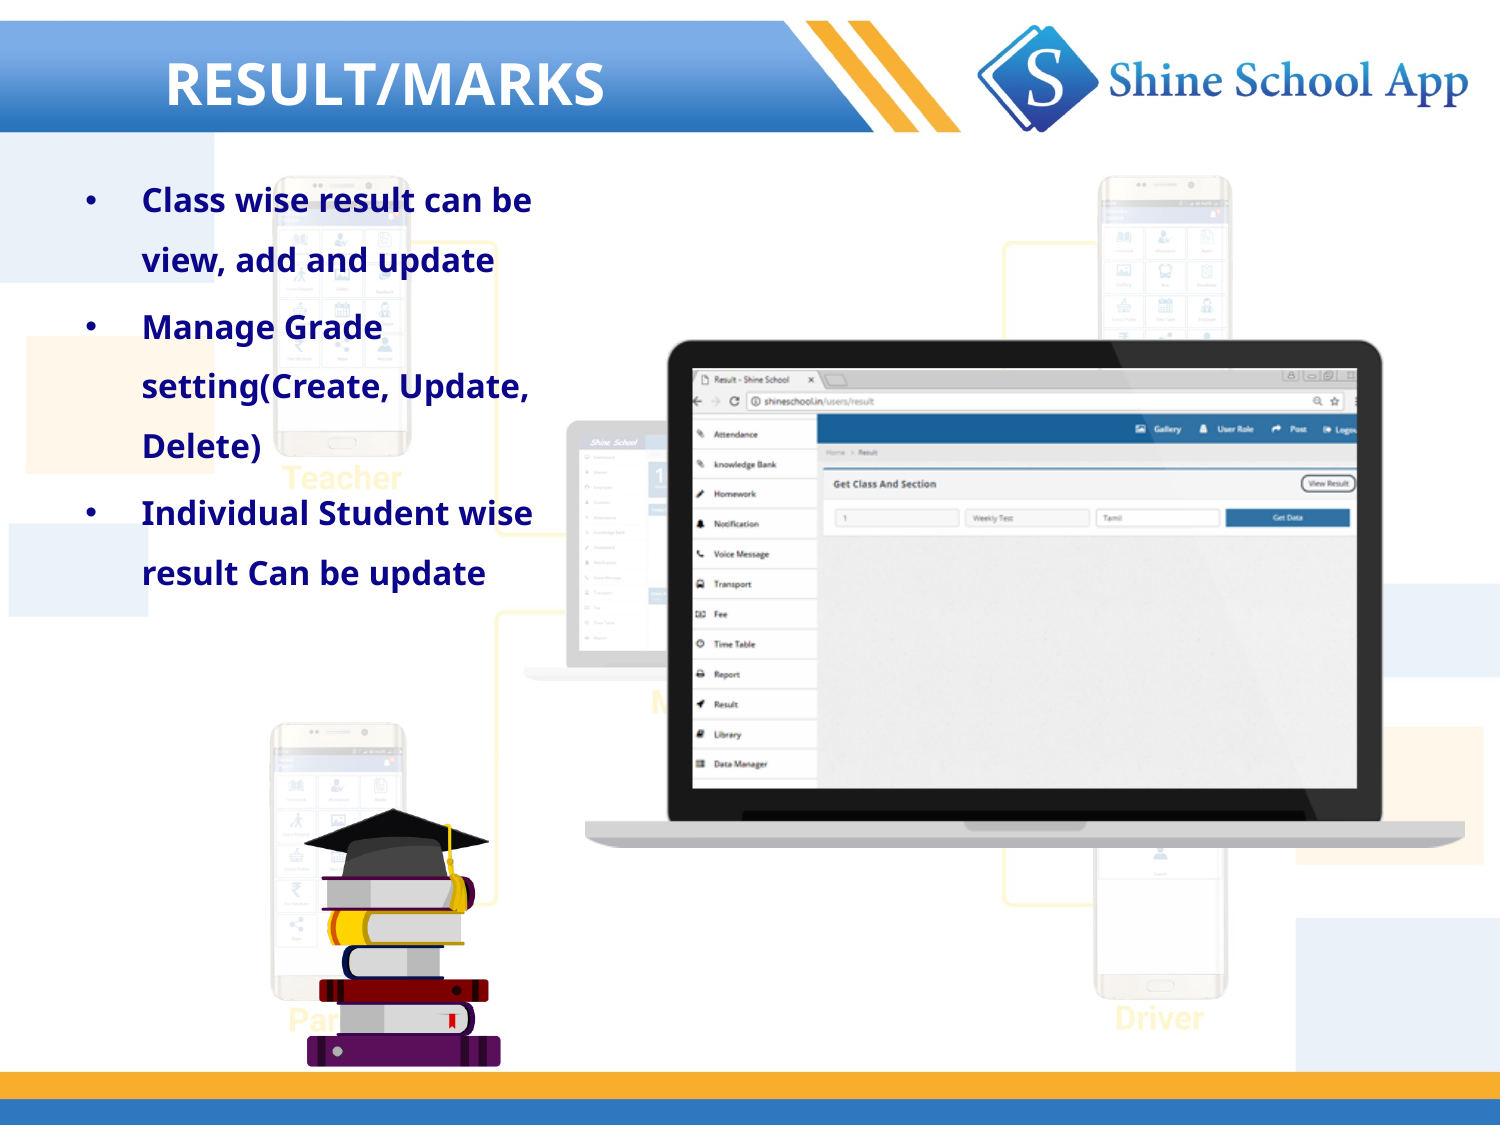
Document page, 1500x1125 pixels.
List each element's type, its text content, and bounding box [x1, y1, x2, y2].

title RESULT/MARKS [93, 23, 692, 141]
picture [0, 0, 1500, 1125]
list Class wise result can be view, add and update Manage Grade setting(Create, Update, Delete) Individual Student wise result Can be update [70, 152, 610, 832]
